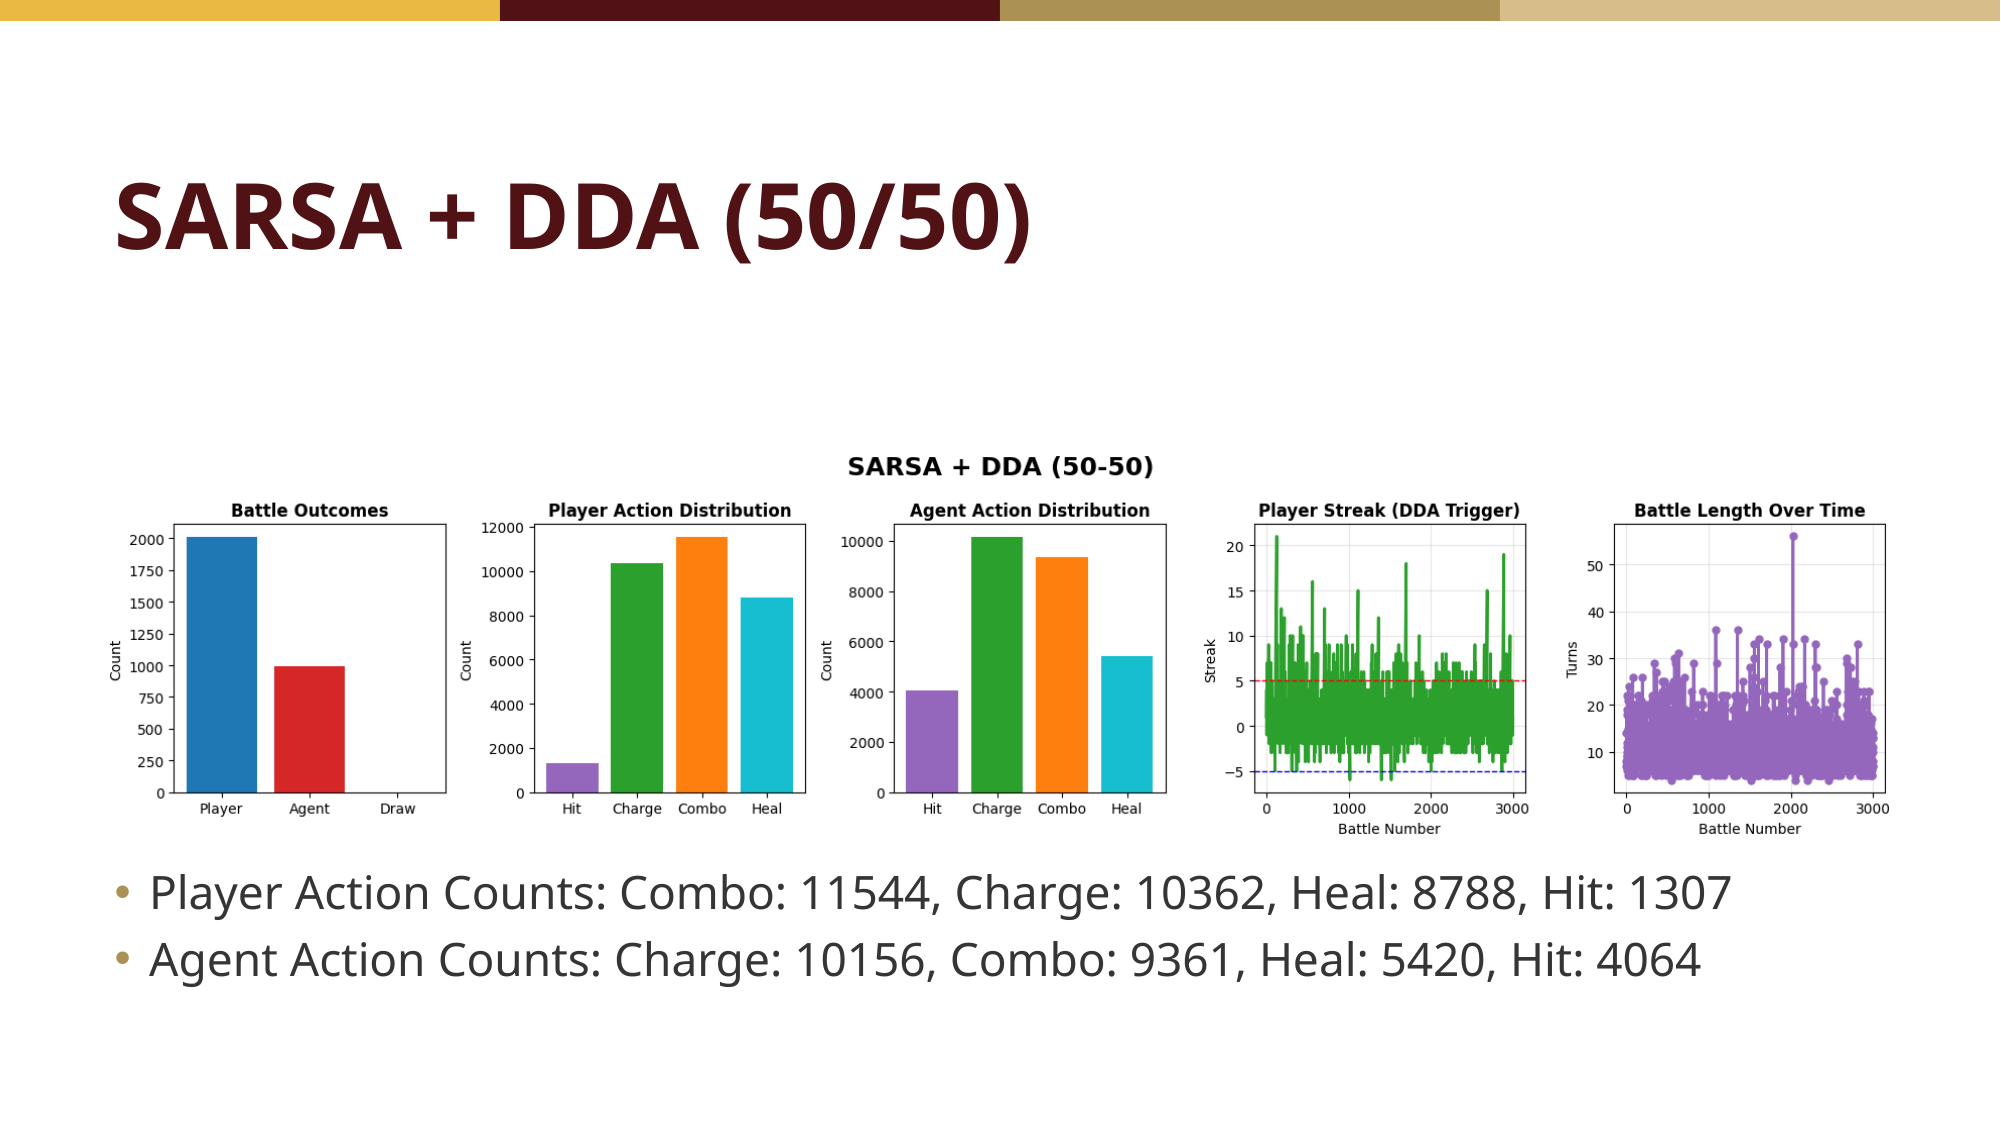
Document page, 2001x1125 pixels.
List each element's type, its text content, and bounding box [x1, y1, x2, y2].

text_box Player Action Counts: Combo: 11544, Charge: 10362, Heal: 8788, Hit: 1307 Agent Action Counts: Charge: 10156, Combo: 9361, Heal: 5420, Hit: 4064 [99, 847, 1900, 994]
title SARSA + DDA (50/50) [99, 59, 1900, 278]
picture [0, 0, 2000, 21]
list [99, 446, 1901, 847]
